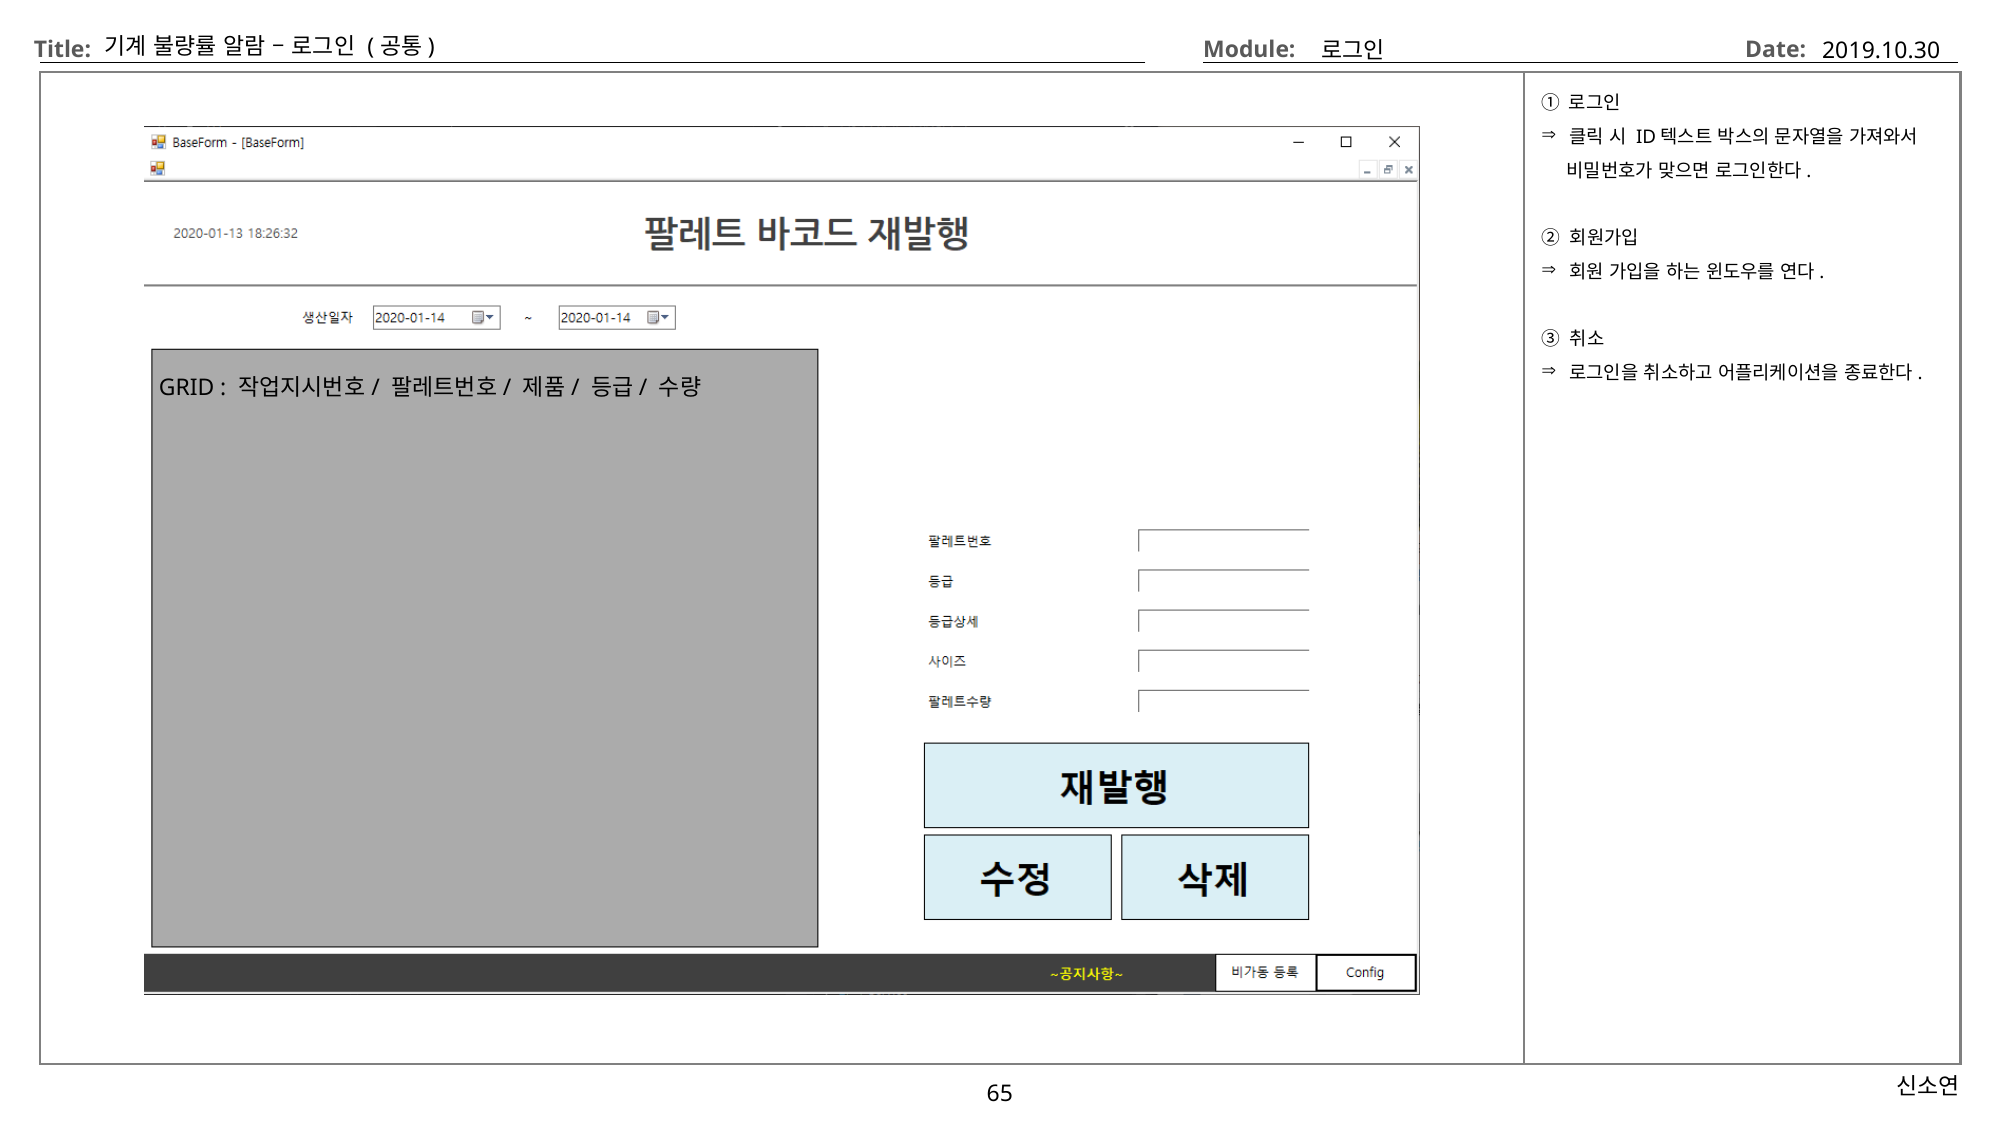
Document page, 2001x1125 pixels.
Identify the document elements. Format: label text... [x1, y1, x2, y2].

list 신소연 [1526, 1067, 1960, 1103]
list 로그인 [1321, 31, 1651, 67]
title 기계 불량률 알람 – 로그인 (공통) [104, 29, 1123, 66]
text_box ① 로그인 클릭 시 ID텍스트 박스의 문자열을 가져와서 비밀번호가 맞으면 로그인한다. ② 회원가입 회원 가입을 하는 윈도우를 연다. ③ 취소 로그인을 취소하고 어플리케이션을 종료한다. [1526, 72, 1960, 425]
picture [144, 126, 1420, 995]
list 2019.10.30 [1822, 31, 1990, 67]
